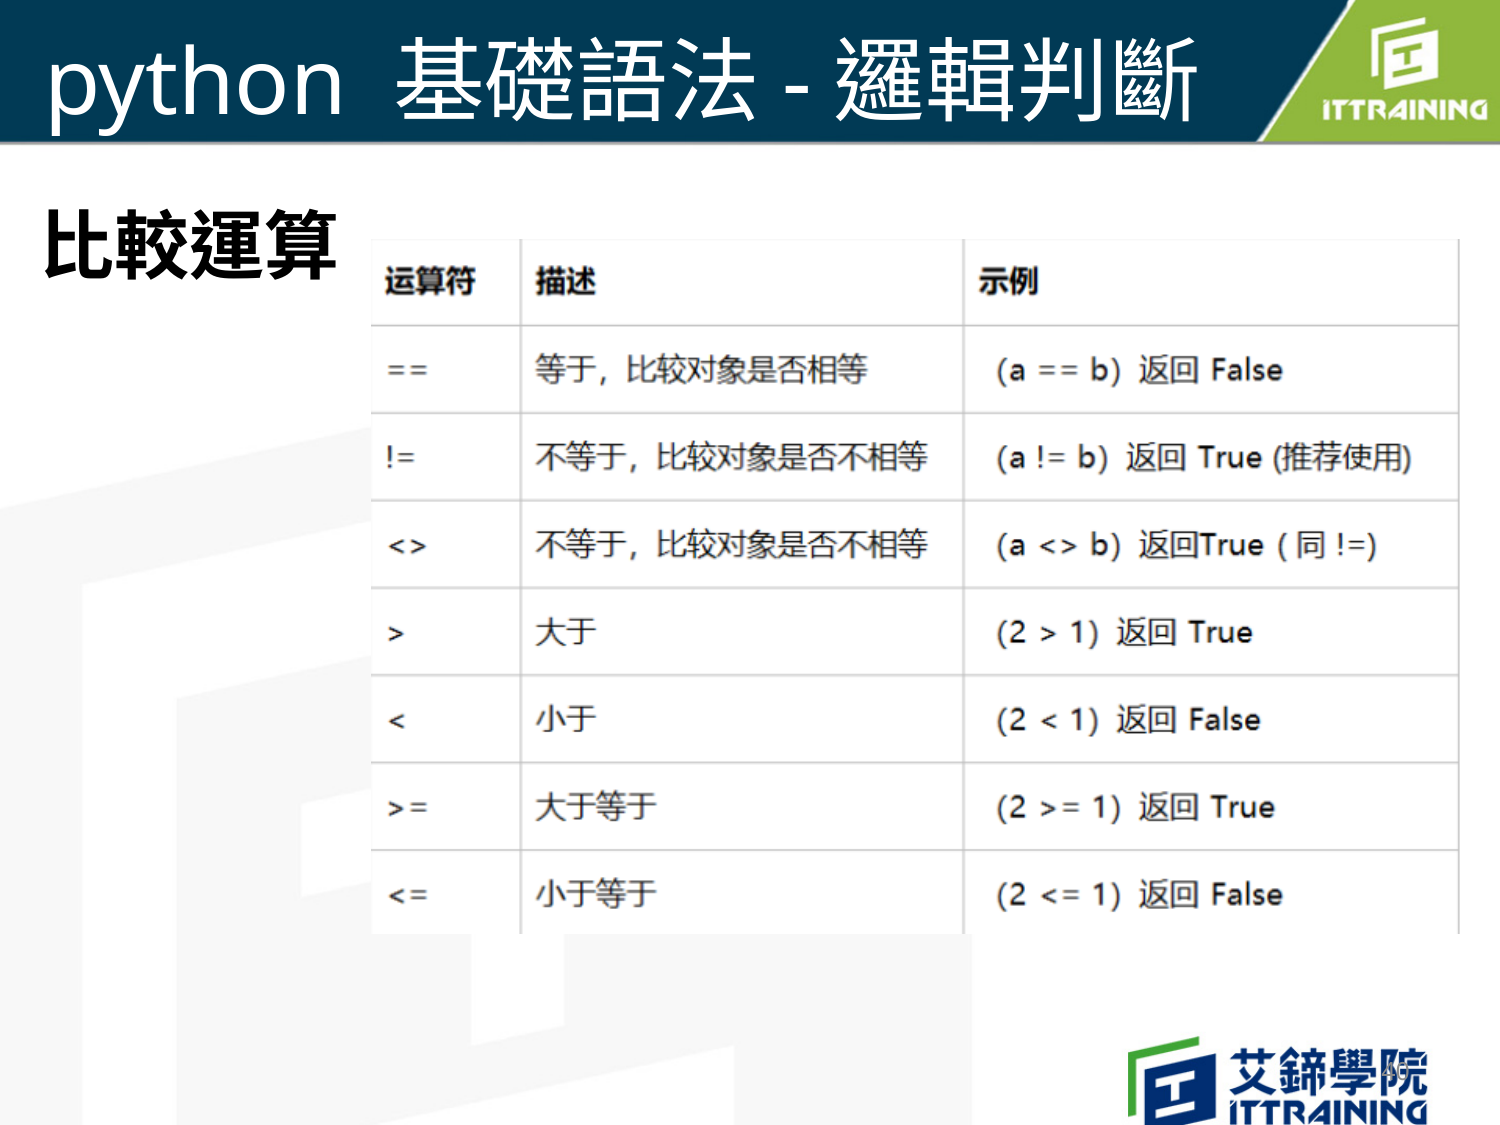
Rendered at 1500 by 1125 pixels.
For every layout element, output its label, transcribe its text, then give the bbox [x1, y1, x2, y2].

picture [0, 0, 1500, 1125]
slide_number 40 [1074, 1042, 1425, 1103]
title python 基礎語法-邏輯判斷 [29, 0, 1380, 172]
list 比較運算 [24, 191, 1375, 934]
